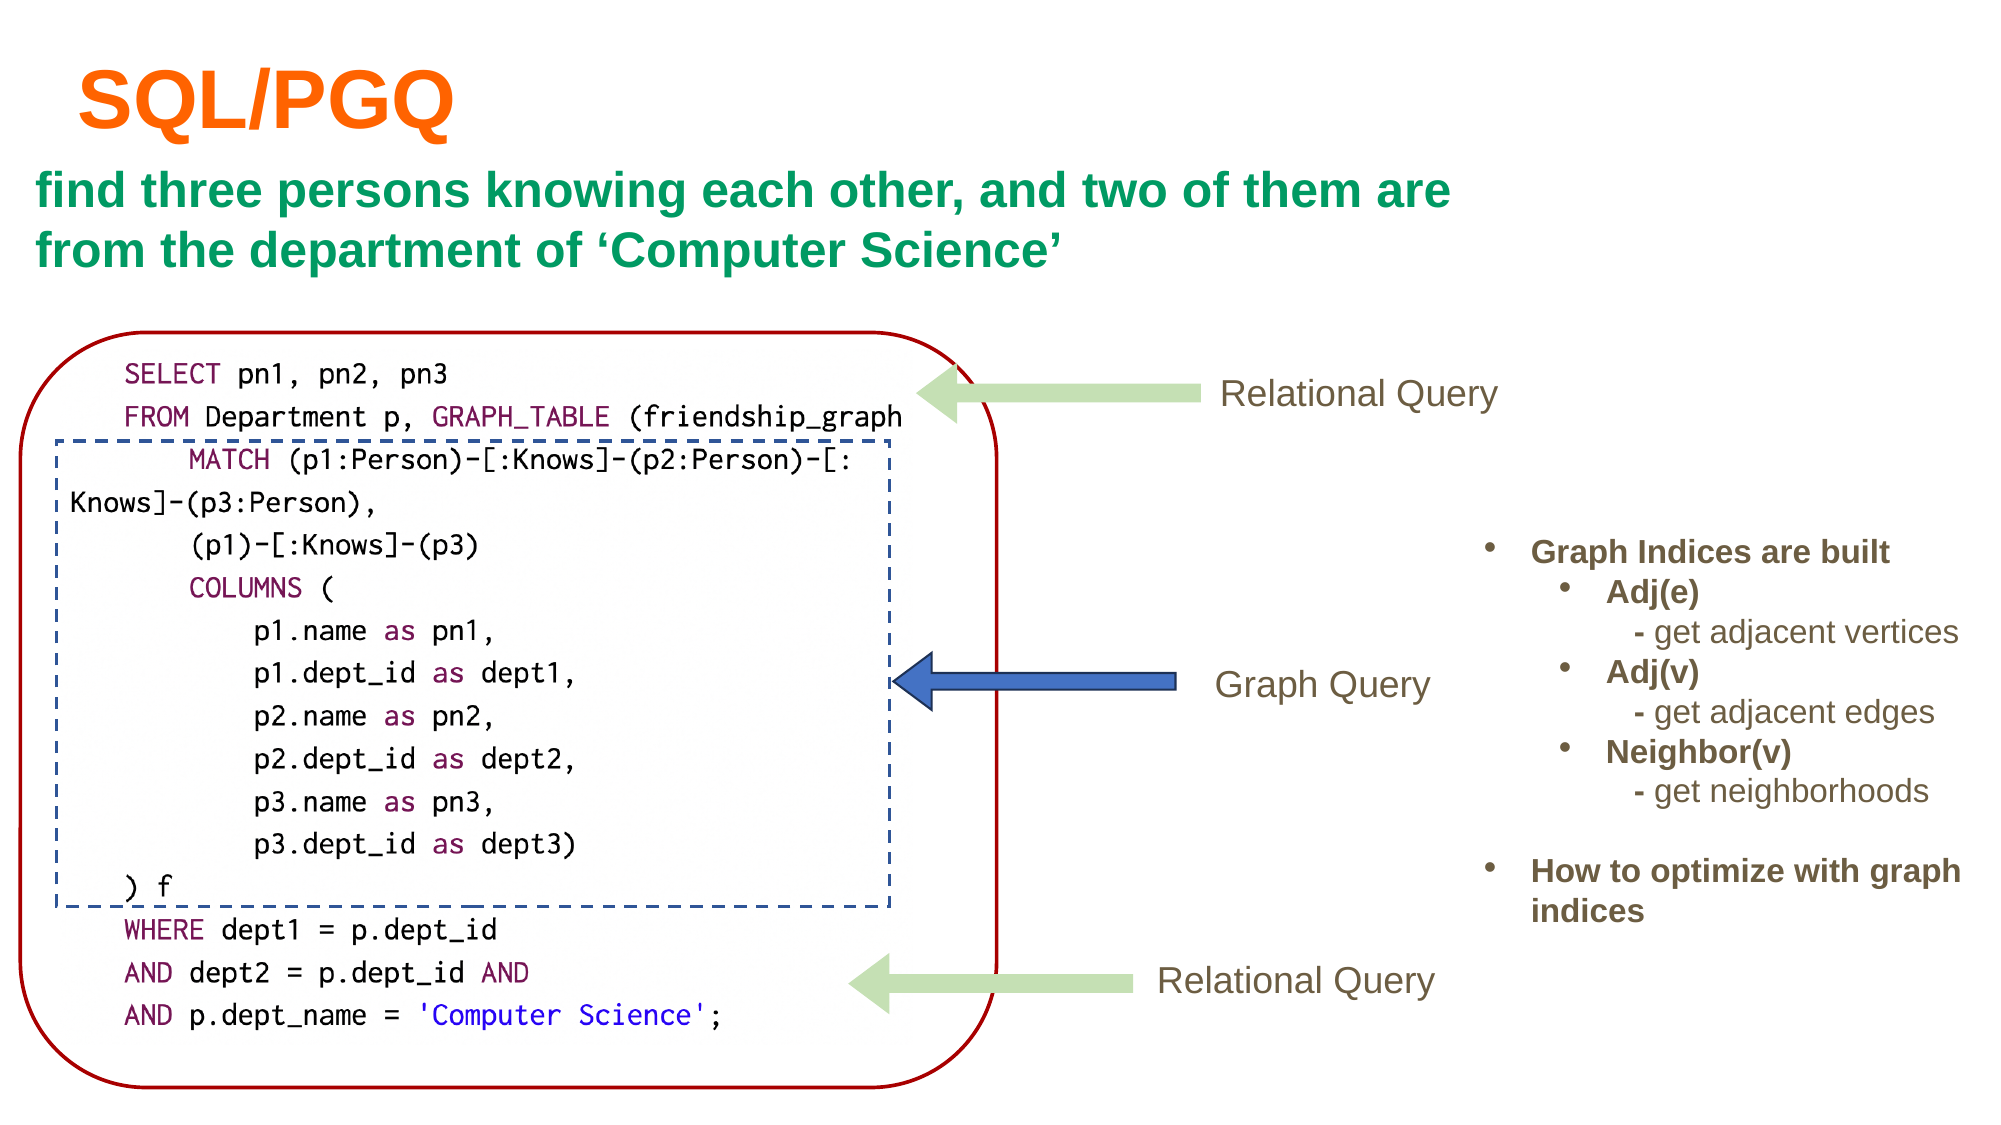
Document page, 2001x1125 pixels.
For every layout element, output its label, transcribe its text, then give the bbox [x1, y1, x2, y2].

text_box Graph Query [1199, 652, 1501, 713]
text_box [913, 691, 998, 974]
text_box [913, 650, 1177, 713]
picture [60, 349, 913, 1045]
text_box Graph Indices are built Adj(e) - get adjacent vertices Adj(v) - get adjacent edges Neighbor(v) - get neighborhoods How to optimize with graph indices [1469, 522, 2000, 937]
text_box [56, 440, 60, 907]
text_box [915, 362, 1201, 424]
text_box [81, 331, 998, 671]
text_box SQL/PGQ [63, 37, 472, 150]
text_box Relational Query [1142, 948, 1544, 1009]
text_box [913, 974, 1134, 993]
text_box find three persons knowing each other, and two of them are from the department of ‘Computer Science’ [20, 150, 1572, 286]
text_box [19, 365, 994, 1089]
text_box Relational Query [1204, 361, 1607, 421]
